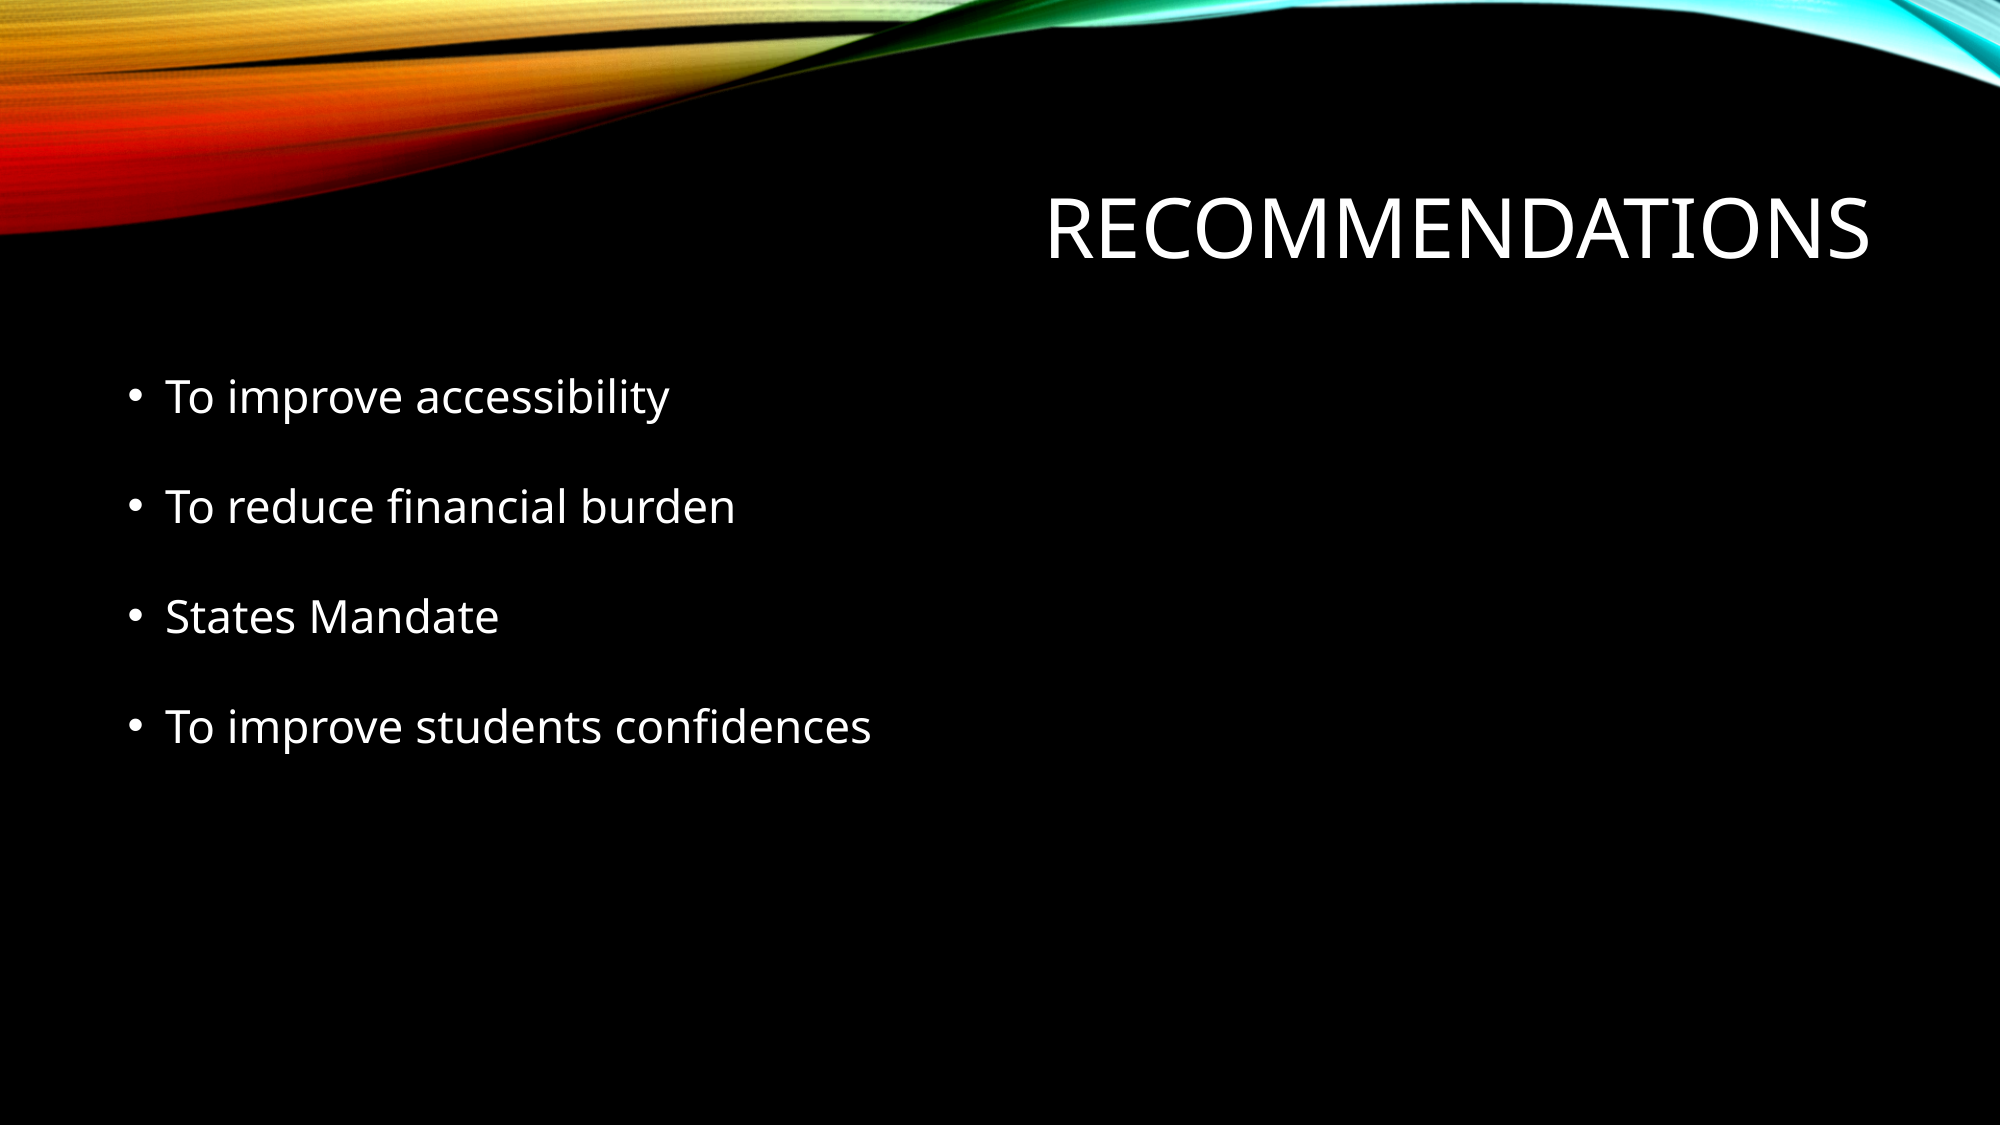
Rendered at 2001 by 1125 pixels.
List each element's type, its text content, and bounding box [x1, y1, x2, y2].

list To improve accessibility To reduce financial burden States Mandate To improve students confidences [112, 360, 1888, 1021]
picture [0, 0, 2000, 237]
title Recommendations [474, 125, 1888, 338]
